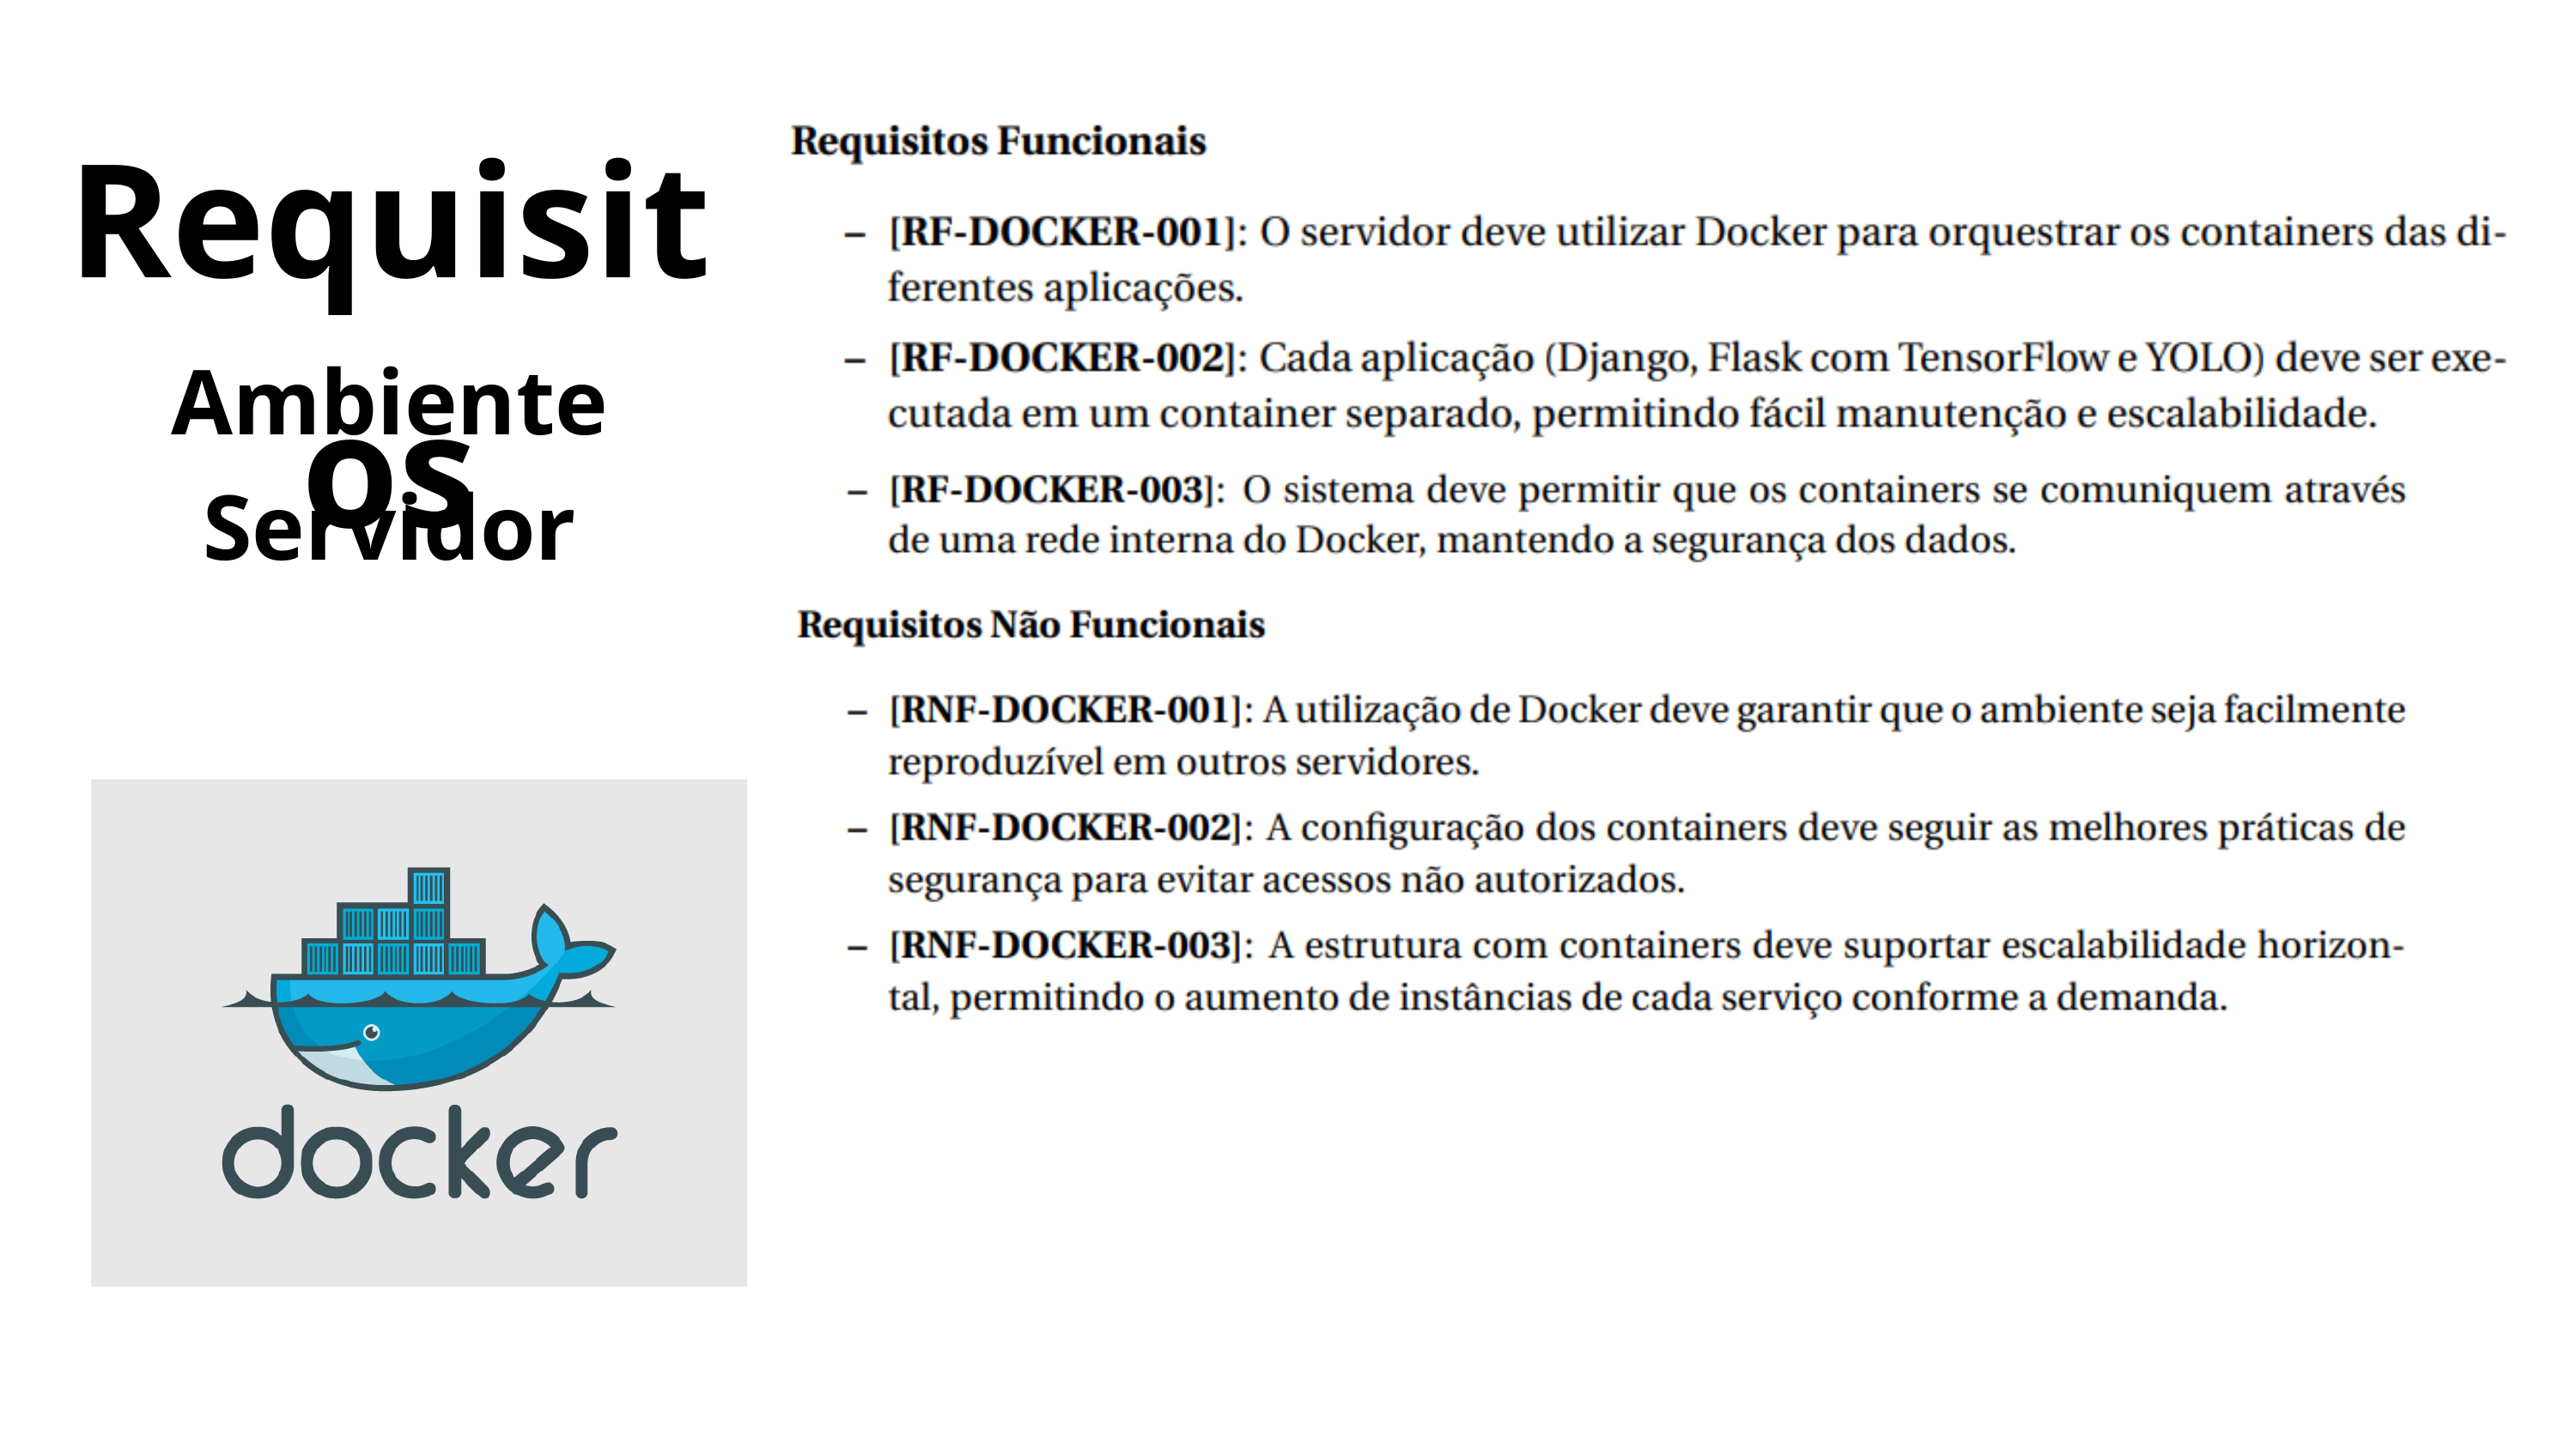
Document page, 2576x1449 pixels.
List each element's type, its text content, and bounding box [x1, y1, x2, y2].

text_box Ambiente Servidor [0, 327, 772, 579]
picture [91, 112, 2576, 1287]
text_box Requisitos [33, 58, 747, 327]
